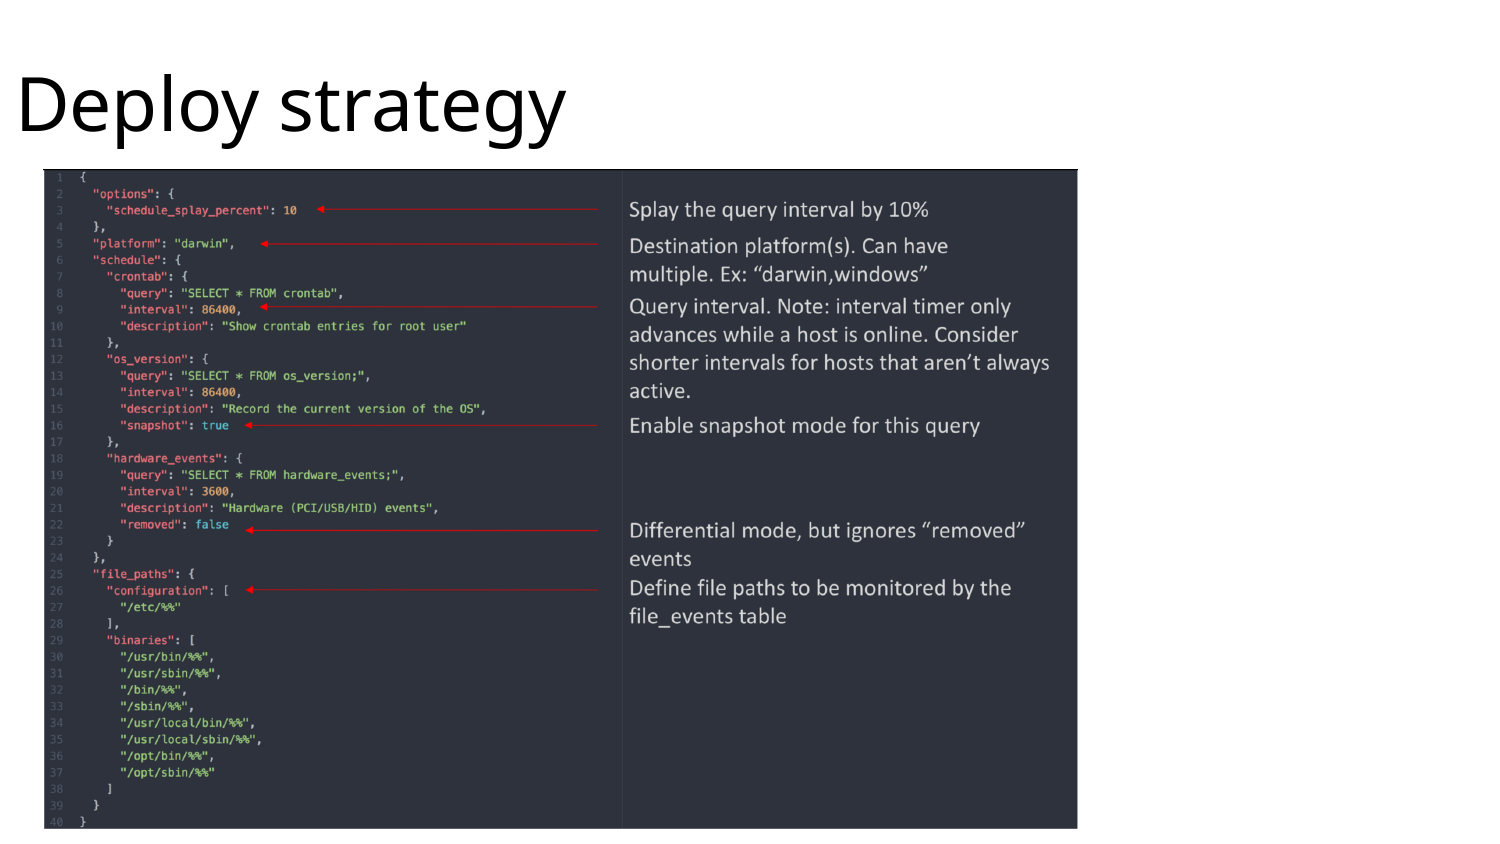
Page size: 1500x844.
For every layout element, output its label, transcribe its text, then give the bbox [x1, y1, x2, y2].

title Deploy strategy [0, 51, 1355, 178]
picture [43, 169, 1078, 829]
